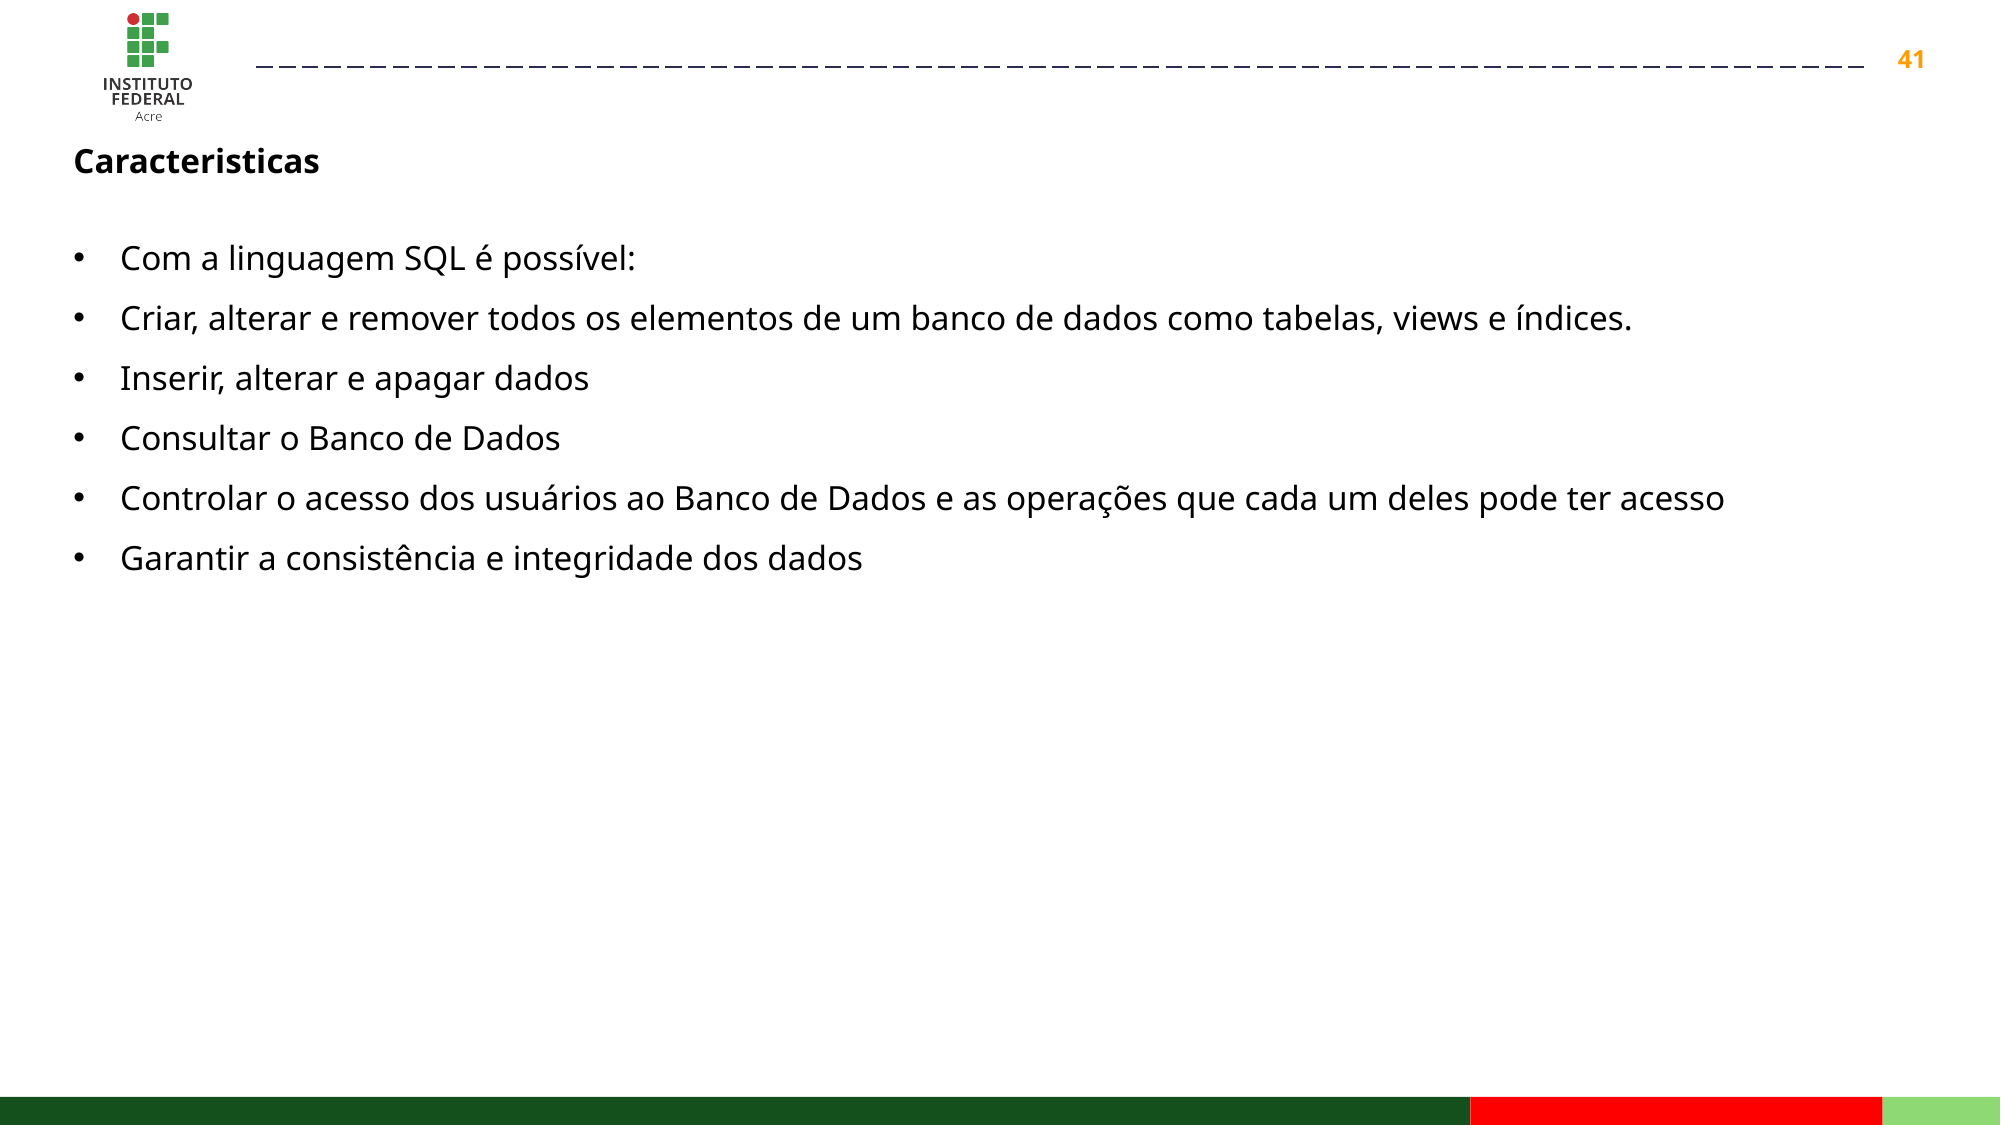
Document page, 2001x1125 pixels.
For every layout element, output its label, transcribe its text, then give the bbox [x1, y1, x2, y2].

text_box [1469, 1095, 1881, 1125]
text_box Com a linguagem SQL é possível: Criar, alterar e remover todos os elementos de um banco de dados como tabelas, views e índices. Inserir, alterar e apagar dados Consultar o Banco de Dados Controlar o acesso dos usuários ao Banco de Dados e as operações que cada um deles pode ter acesso Garantir a consistência e integridade dos dados [58, 210, 1942, 585]
text_box [0, 1095, 1469, 1125]
text_box [1881, 1095, 2000, 1125]
slide_number 41 [1865, 30, 1942, 91]
picture [104, 12, 192, 121]
text_box Caracteristicas [58, 112, 1243, 188]
